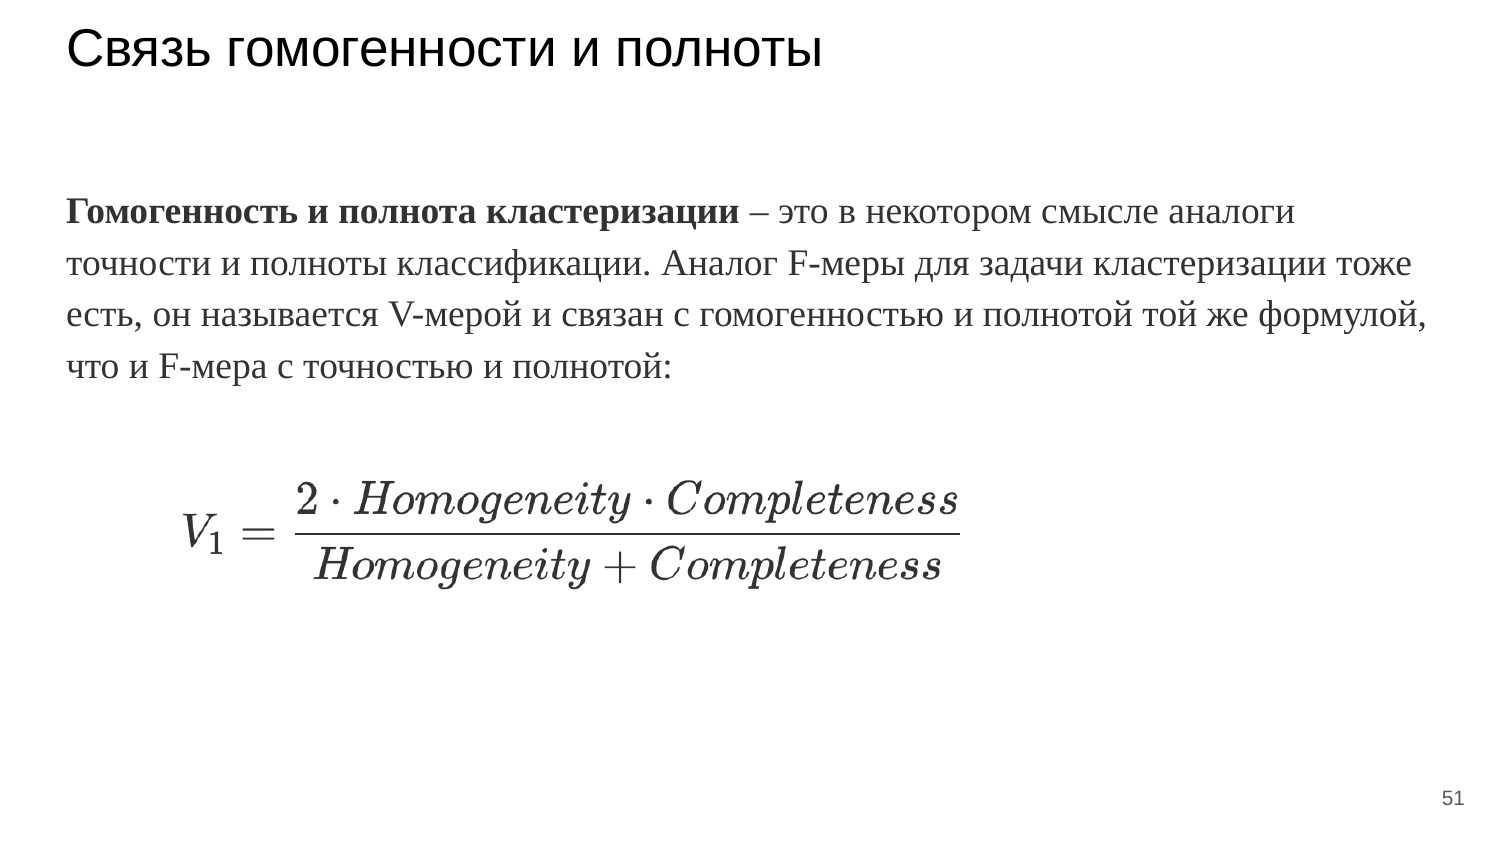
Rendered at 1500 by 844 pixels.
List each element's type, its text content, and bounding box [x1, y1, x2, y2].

picture [147, 452, 1001, 613]
title Связь гомогенности и полноты [51, 0, 1449, 92]
slide_number ‹#› [1389, 764, 1480, 830]
list Гомогенность и полнота кластеризации – это в некотором смысле аналоги точности и полноты классификации. Аналог F-меры для задачи кластеризации тоже есть, он называется V-мерой и связан с гомогенностью и полнотой той же формулой, что и F-мера с точностью и полнотой: [51, 164, 1449, 725]
